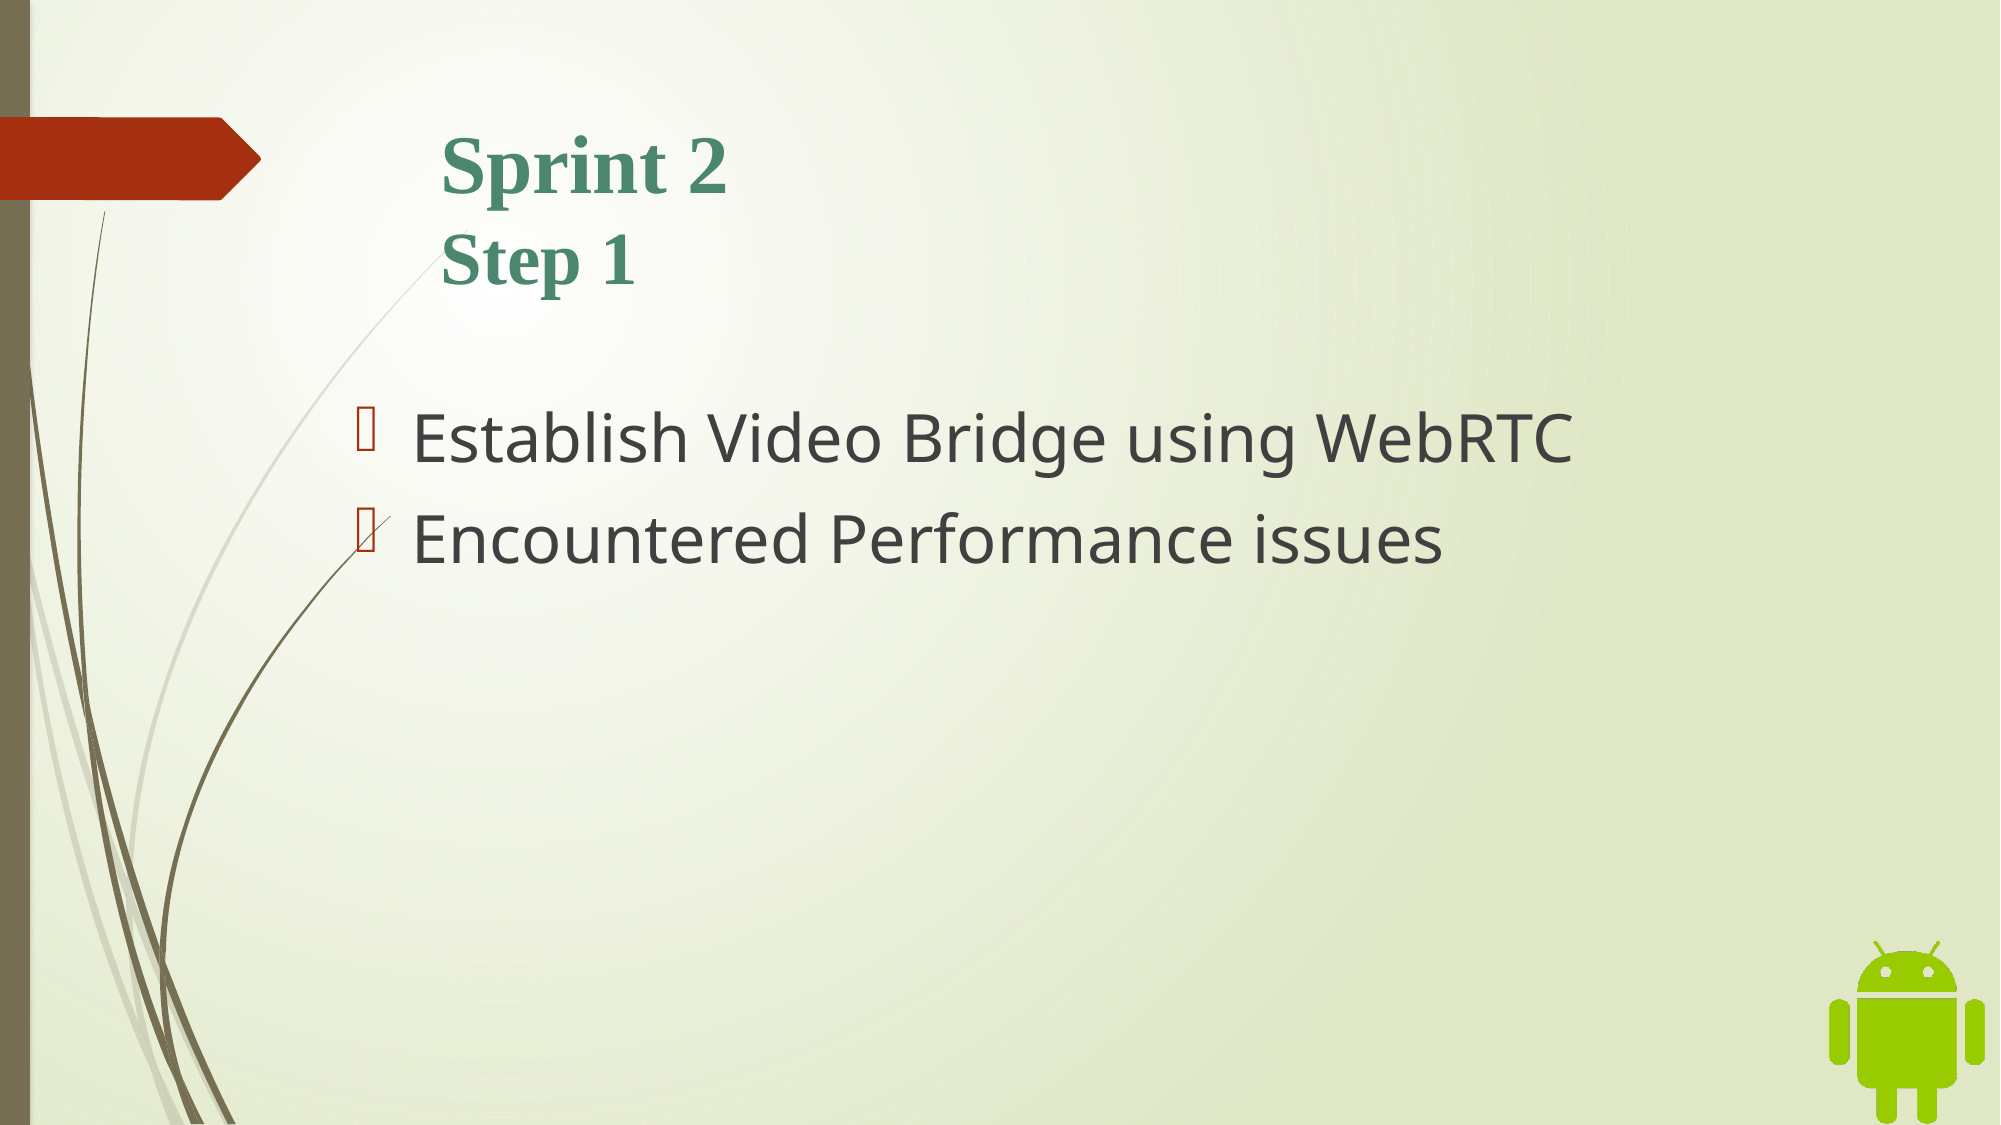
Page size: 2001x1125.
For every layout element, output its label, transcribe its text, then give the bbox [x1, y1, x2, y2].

picture [1813, 938, 2000, 1125]
title Sprint 2 Step 1 [425, 102, 1888, 313]
list Establish Video Bridge using WebRTC Encountered Performance issues [340, 287, 1660, 929]
